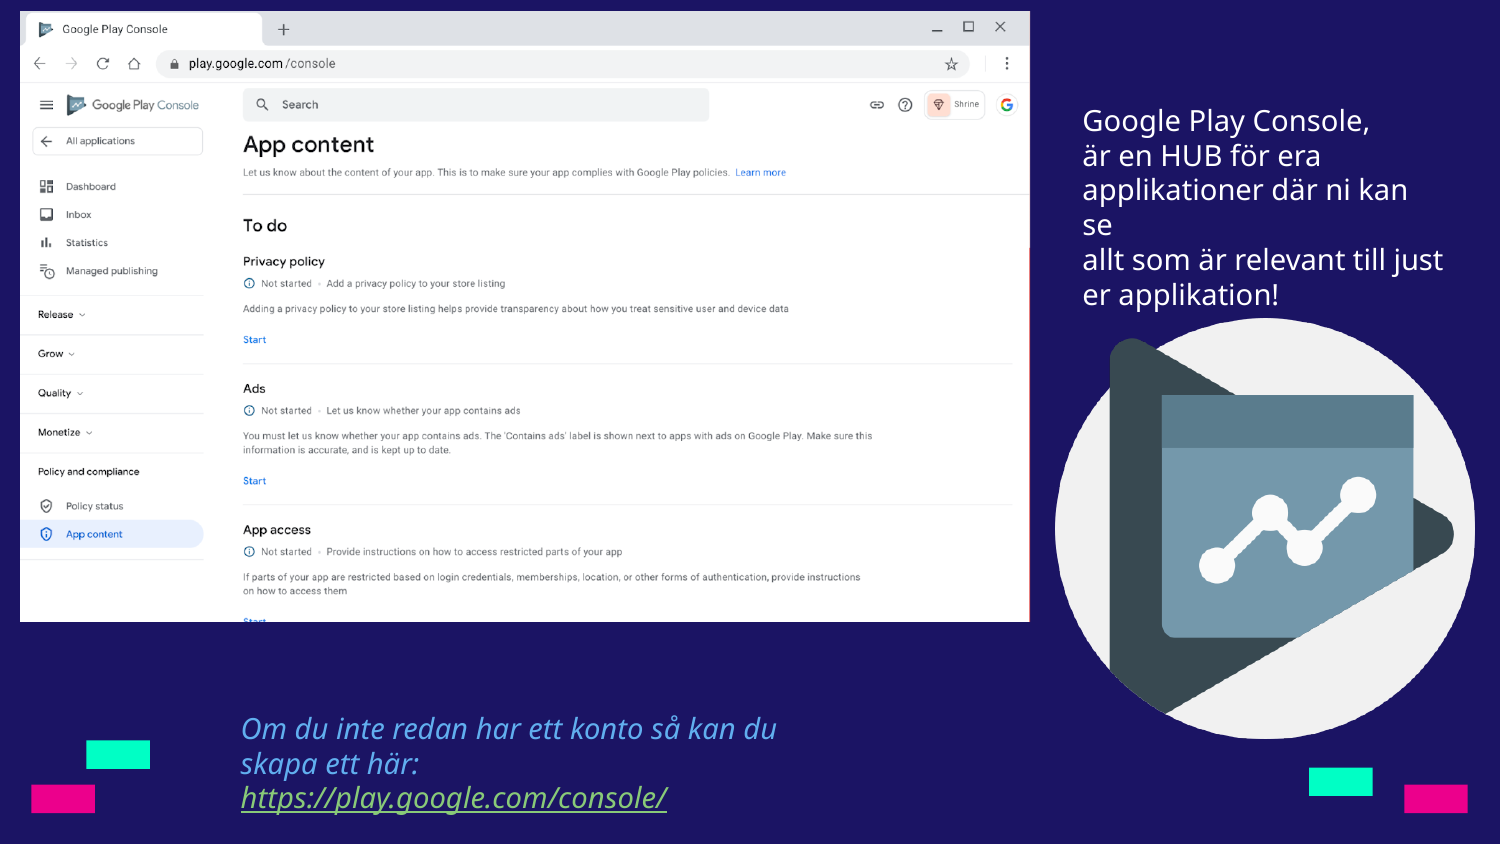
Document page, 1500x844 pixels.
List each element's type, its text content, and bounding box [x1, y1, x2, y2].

text_box [31, 784, 95, 814]
text_box Google Play Console, är en HUB för era applikationer där ni kan se allt som är relevant till just er applikation! [1067, 86, 1461, 317]
text_box [1404, 784, 1468, 814]
text_box [86, 740, 150, 769]
picture [19, 11, 1031, 622]
text_box Om du inte redan har ett konto så kan du skapa ett här: https://play.google.com/console/ [225, 694, 848, 835]
picture [1054, 318, 1476, 739]
text_box [1035, 61, 1382, 128]
text_box [1309, 767, 1373, 796]
